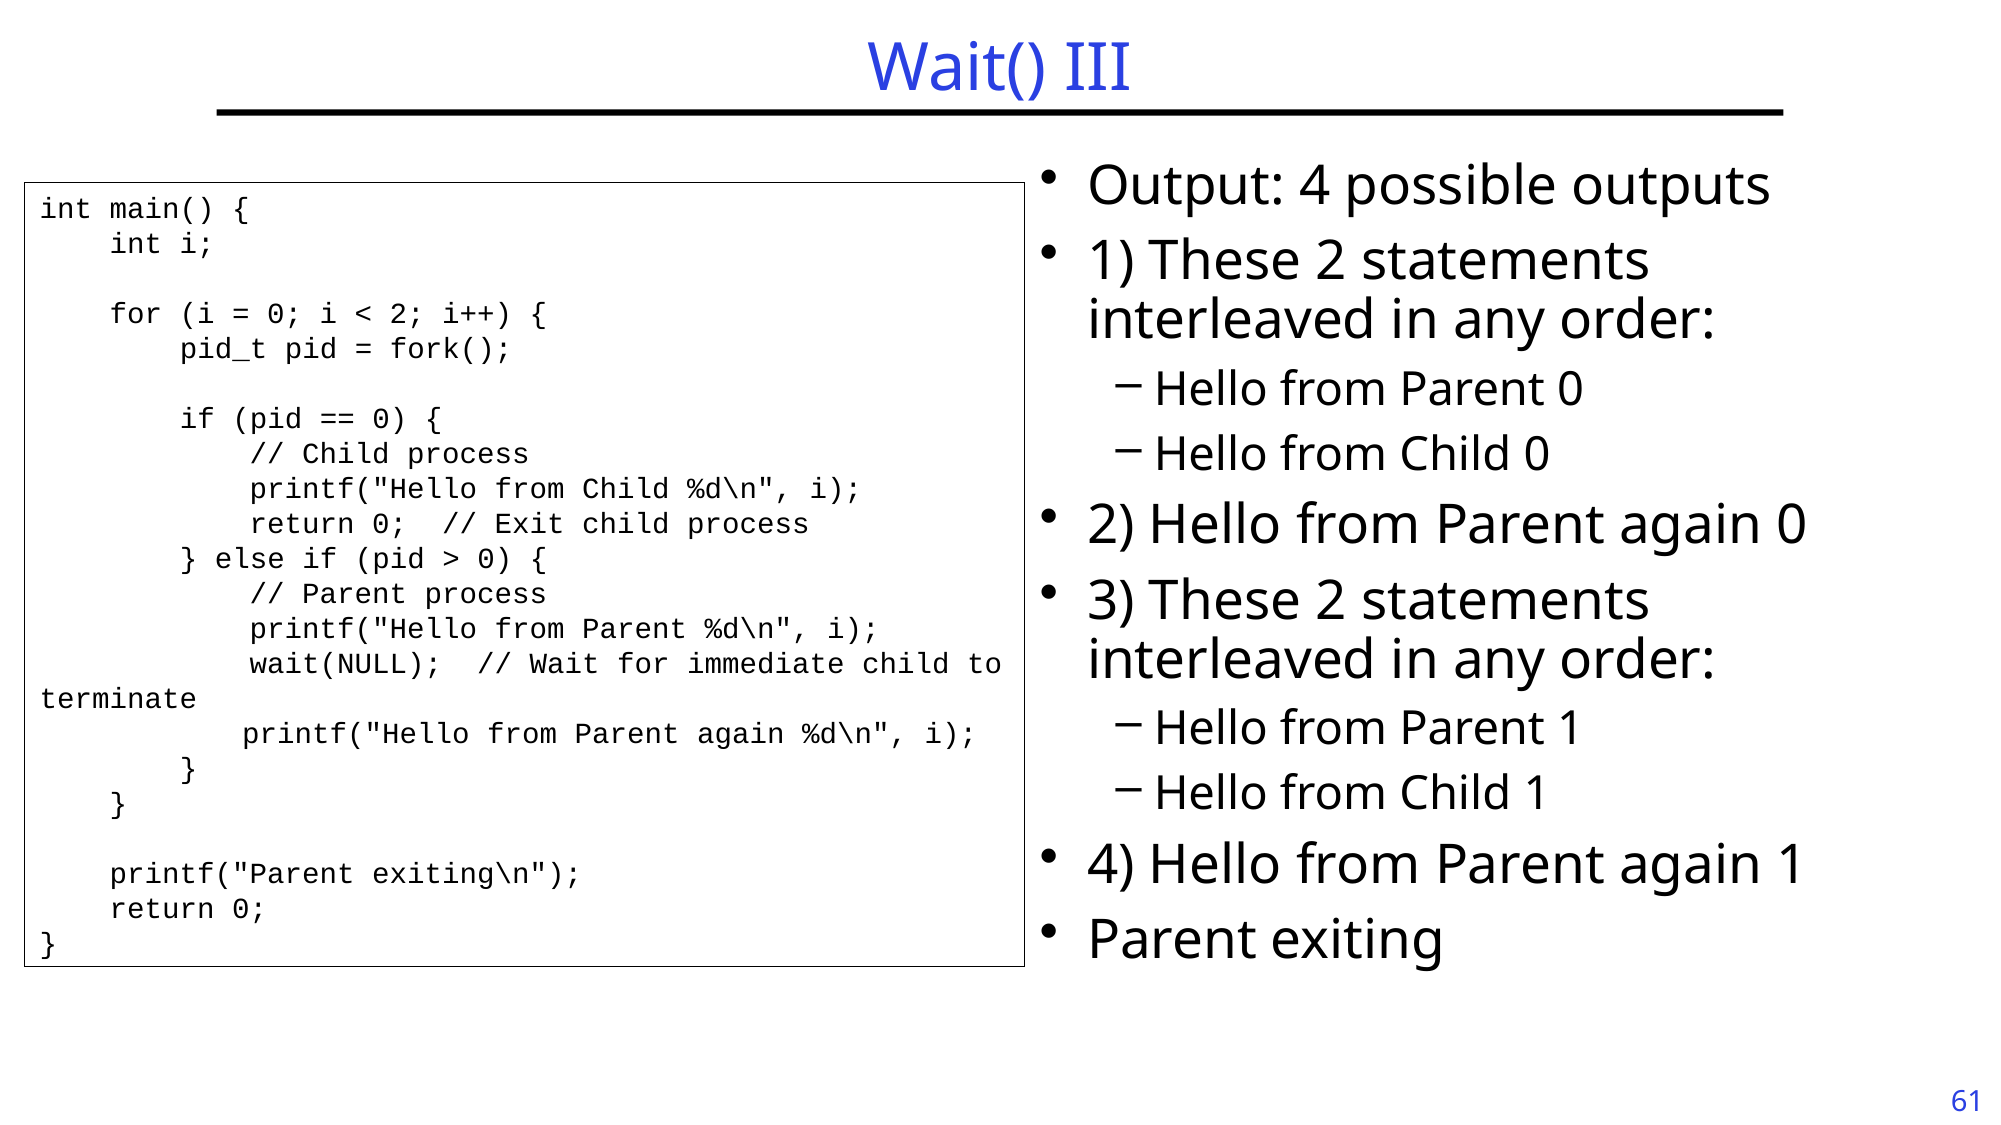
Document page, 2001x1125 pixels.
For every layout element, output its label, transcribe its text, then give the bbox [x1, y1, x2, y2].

text_box int main() { int i; for (i = 0; i < 2; i++) { pid_t pid = fork(); if (pid == 0) { // Child process printf("Hello from Child %d\n", i); return 0; // Exit child process } else if (pid > 0) { // Parent process printf("Hello from Parent %d\n", i); wait(NULL); // Wait for immediate child to terminate printf("Hello from Parent again %d\n", i); } } printf("Parent exiting\n"); return 0; } [24, 182, 1025, 967]
title Wait() III [216, 24, 1784, 113]
list Output: 4 possible outputs 1) These 2 statements interleaved in any order: Hello from Parent 0 Hello from Child 0 2) Hello from Parent again 0 3) These 2 statements interleaved in any order: Hello from Parent 1 Hello from Child 1 4) Hello from Parent again 1 Parent exiting [1024, 149, 1867, 988]
